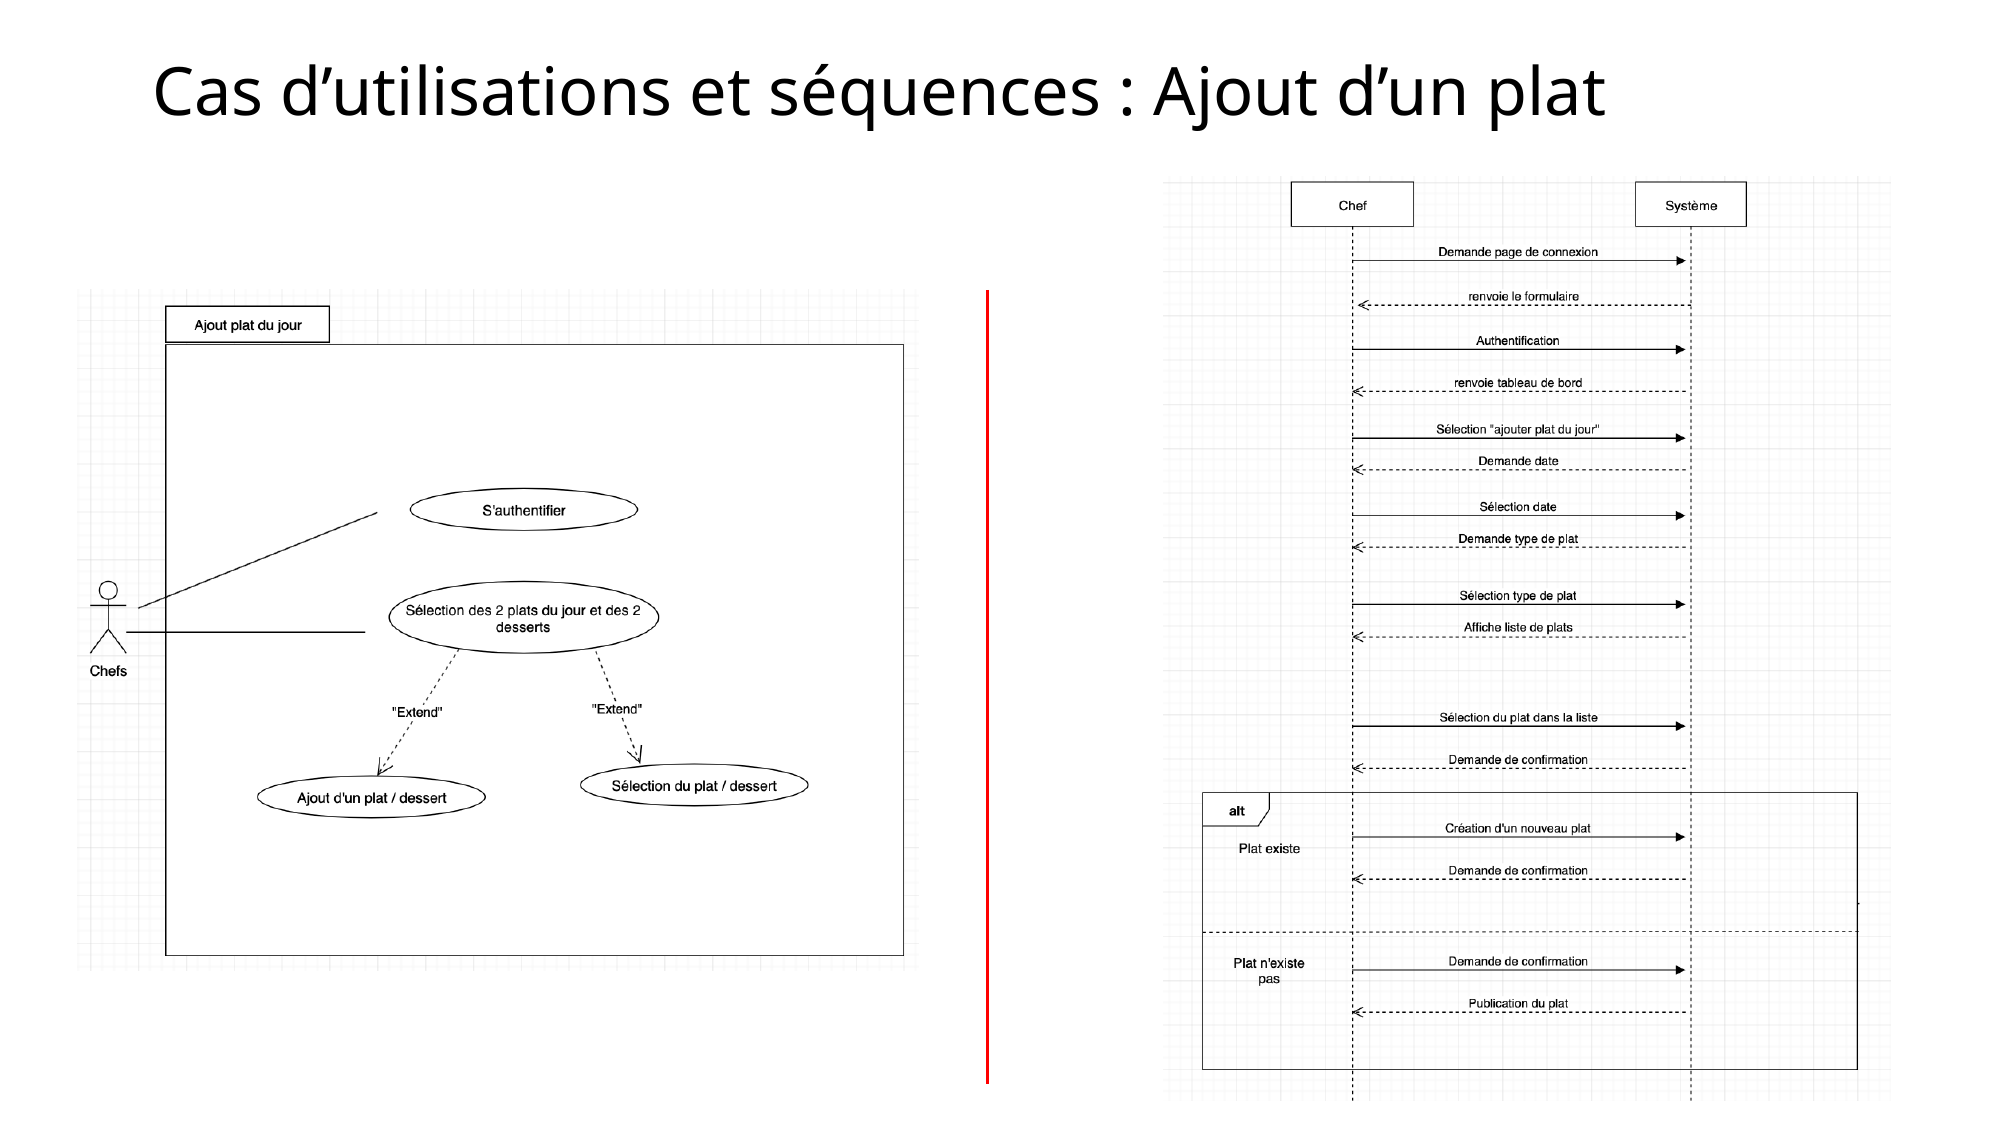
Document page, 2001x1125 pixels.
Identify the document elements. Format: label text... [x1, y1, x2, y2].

title Cas d’utilisations et séquences : Ajout d’un plat [137, 41, 1839, 147]
picture [1163, 176, 1891, 1101]
picture [76, 289, 919, 971]
